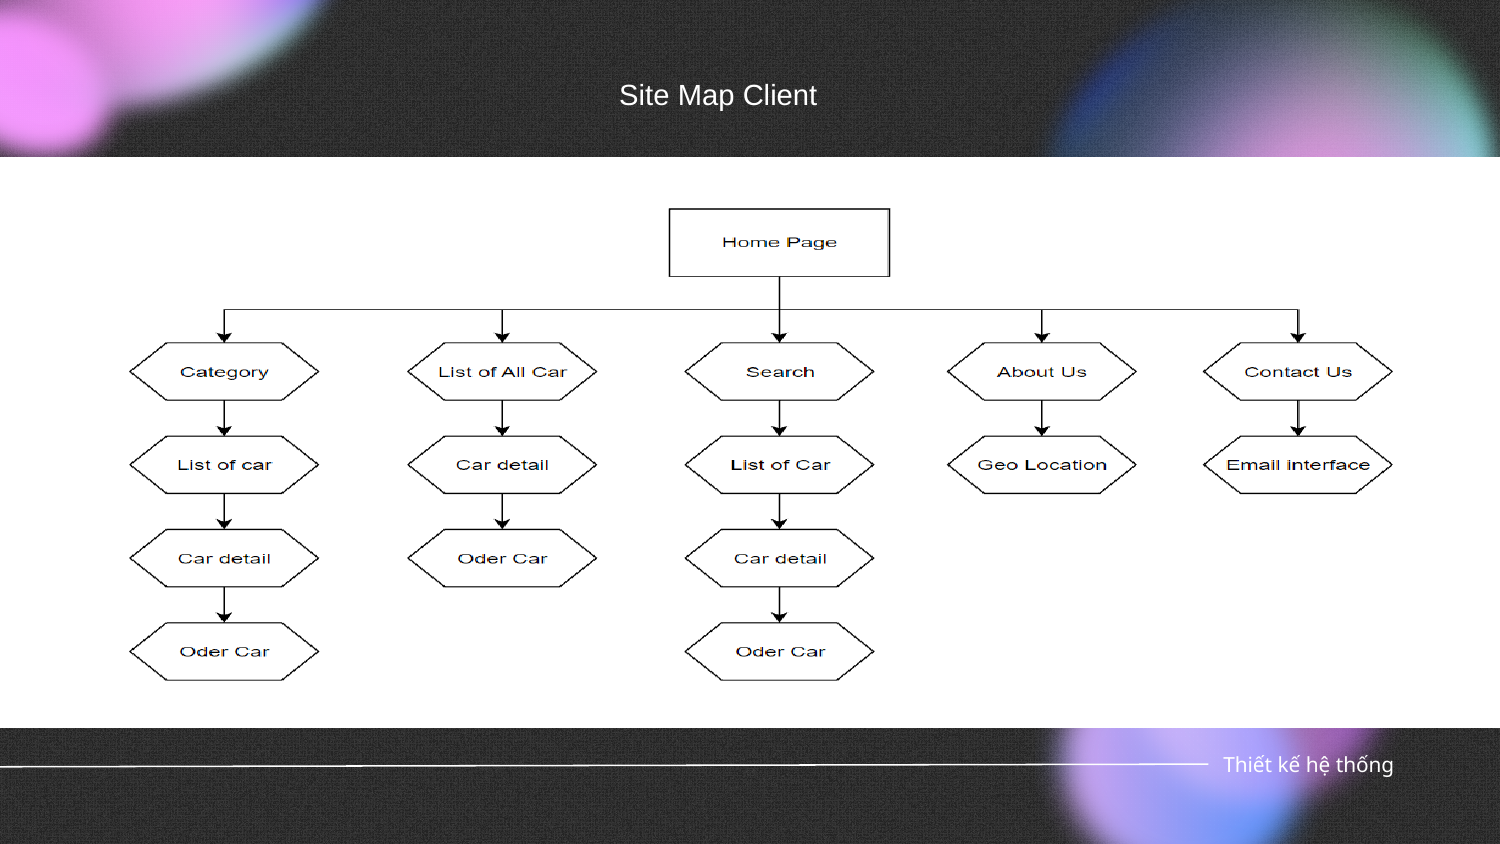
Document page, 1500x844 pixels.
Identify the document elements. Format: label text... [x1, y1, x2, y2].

picture [0, 0, 1500, 844]
text_box Thiết kế hệ thống [1208, 739, 1473, 790]
text_box Site Map Client [83, 69, 1353, 119]
